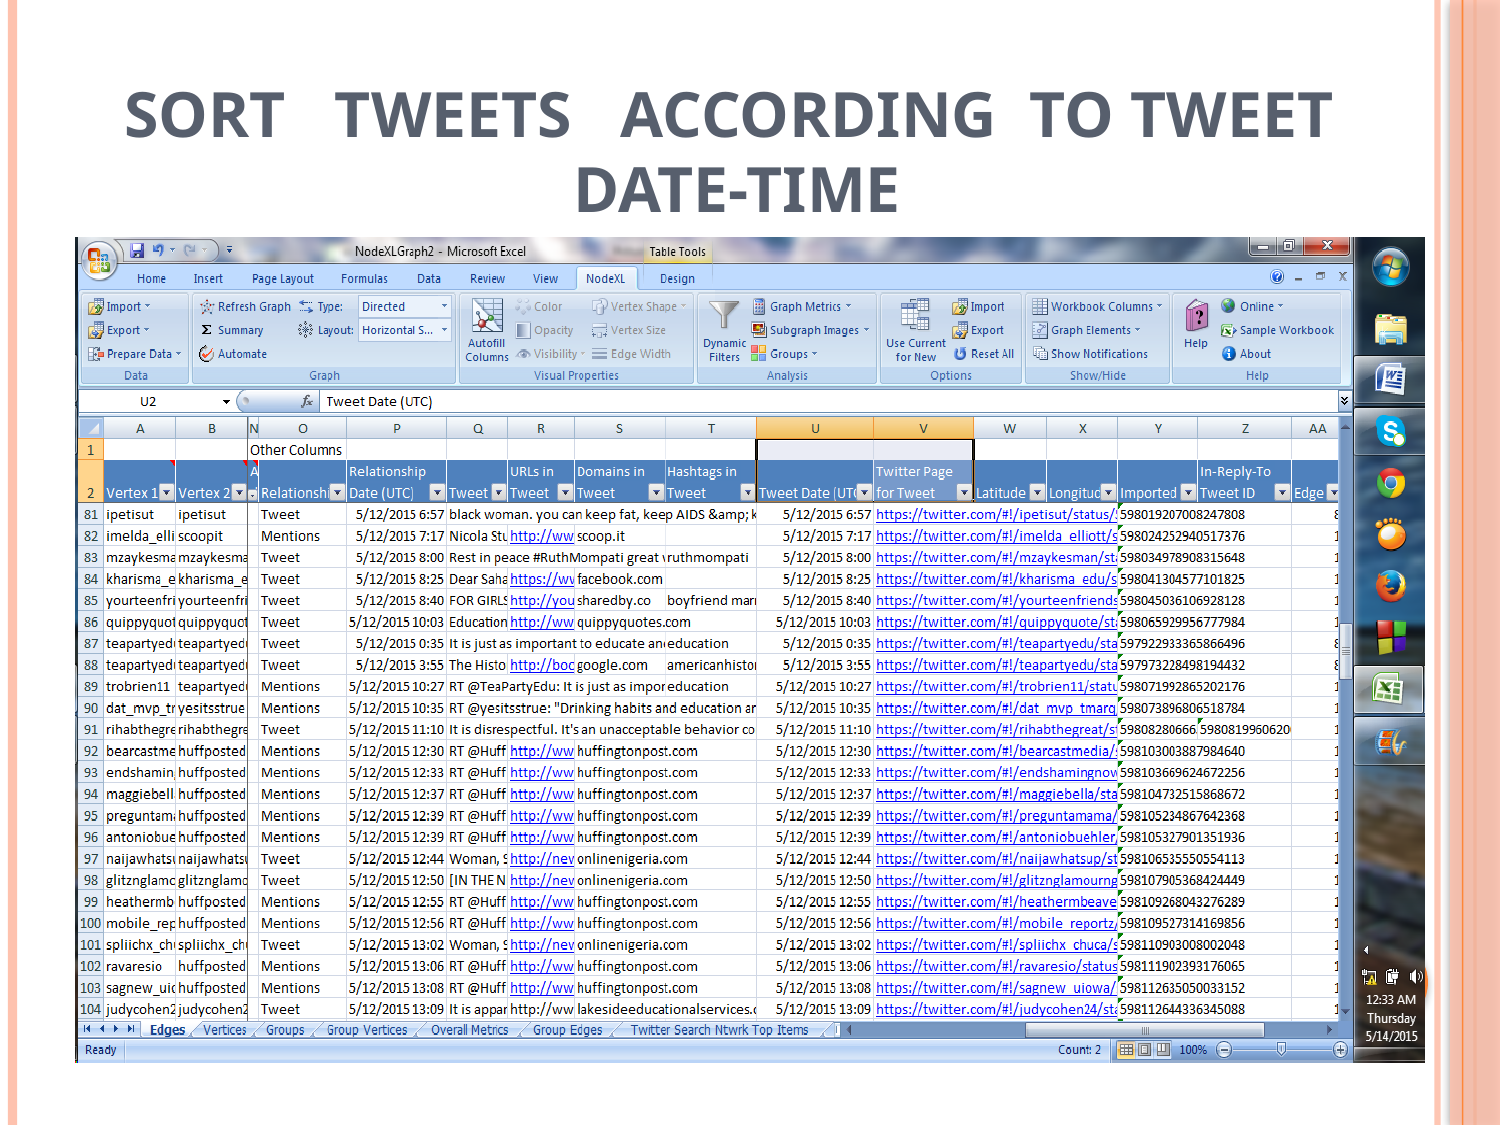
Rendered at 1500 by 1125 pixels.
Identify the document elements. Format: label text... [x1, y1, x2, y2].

title SORT TWEETS ACCORDING TO TWEET DATE-TIME [75, 45, 1400, 233]
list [74, 236, 1426, 1063]
